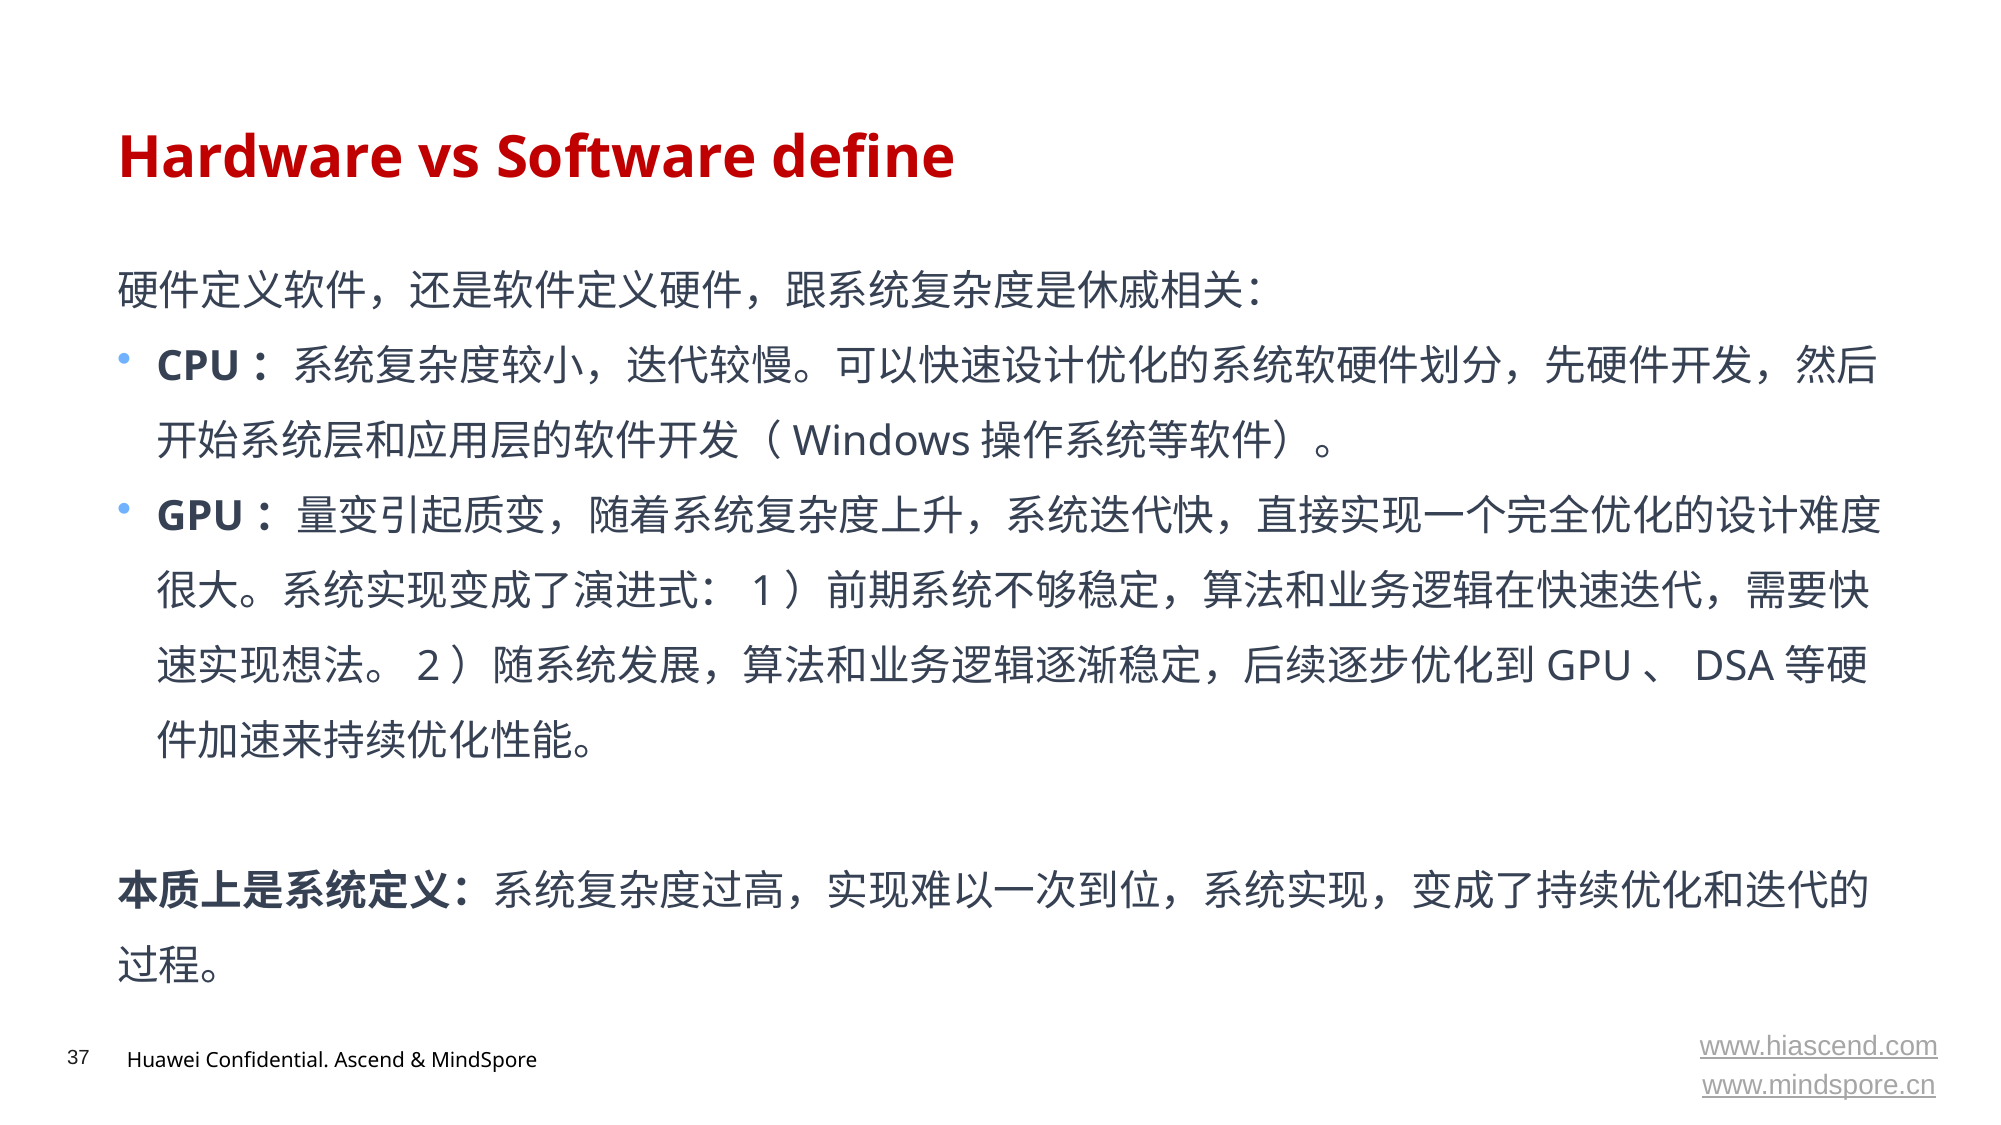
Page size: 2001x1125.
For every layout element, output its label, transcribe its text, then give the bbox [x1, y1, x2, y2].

list 硬件定义软件，还是软件定义硬件，跟系统复杂度是休戚相关： CPU：系统复杂度较小，迭代较慢。可以快速设计优化的系统软硬件划分，先硬件开发，然后开始系统层和应用层的软件开发（Windows操作系统等软件）。 GPU：量变引起质变，随着系统复杂度上升，系统迭代快，直接实现一个完全优化的设计难度很大。系统实现变成了演进式：1）前期系统不够稳定，算法和业务逻辑在快速迭代，需要快速实现想法。2）随系统发展，算法和业务逻辑逐渐稳定，后续逐步优化到GPU、DSA等硬件加速来持续优化性能。 本质上是系统定义：系统复杂度过高，实现难以一次到位，系统实现，变成了持续优化和迭代的过程。 [102, 231, 1901, 988]
title Hardware vs Software define [102, 111, 1901, 209]
